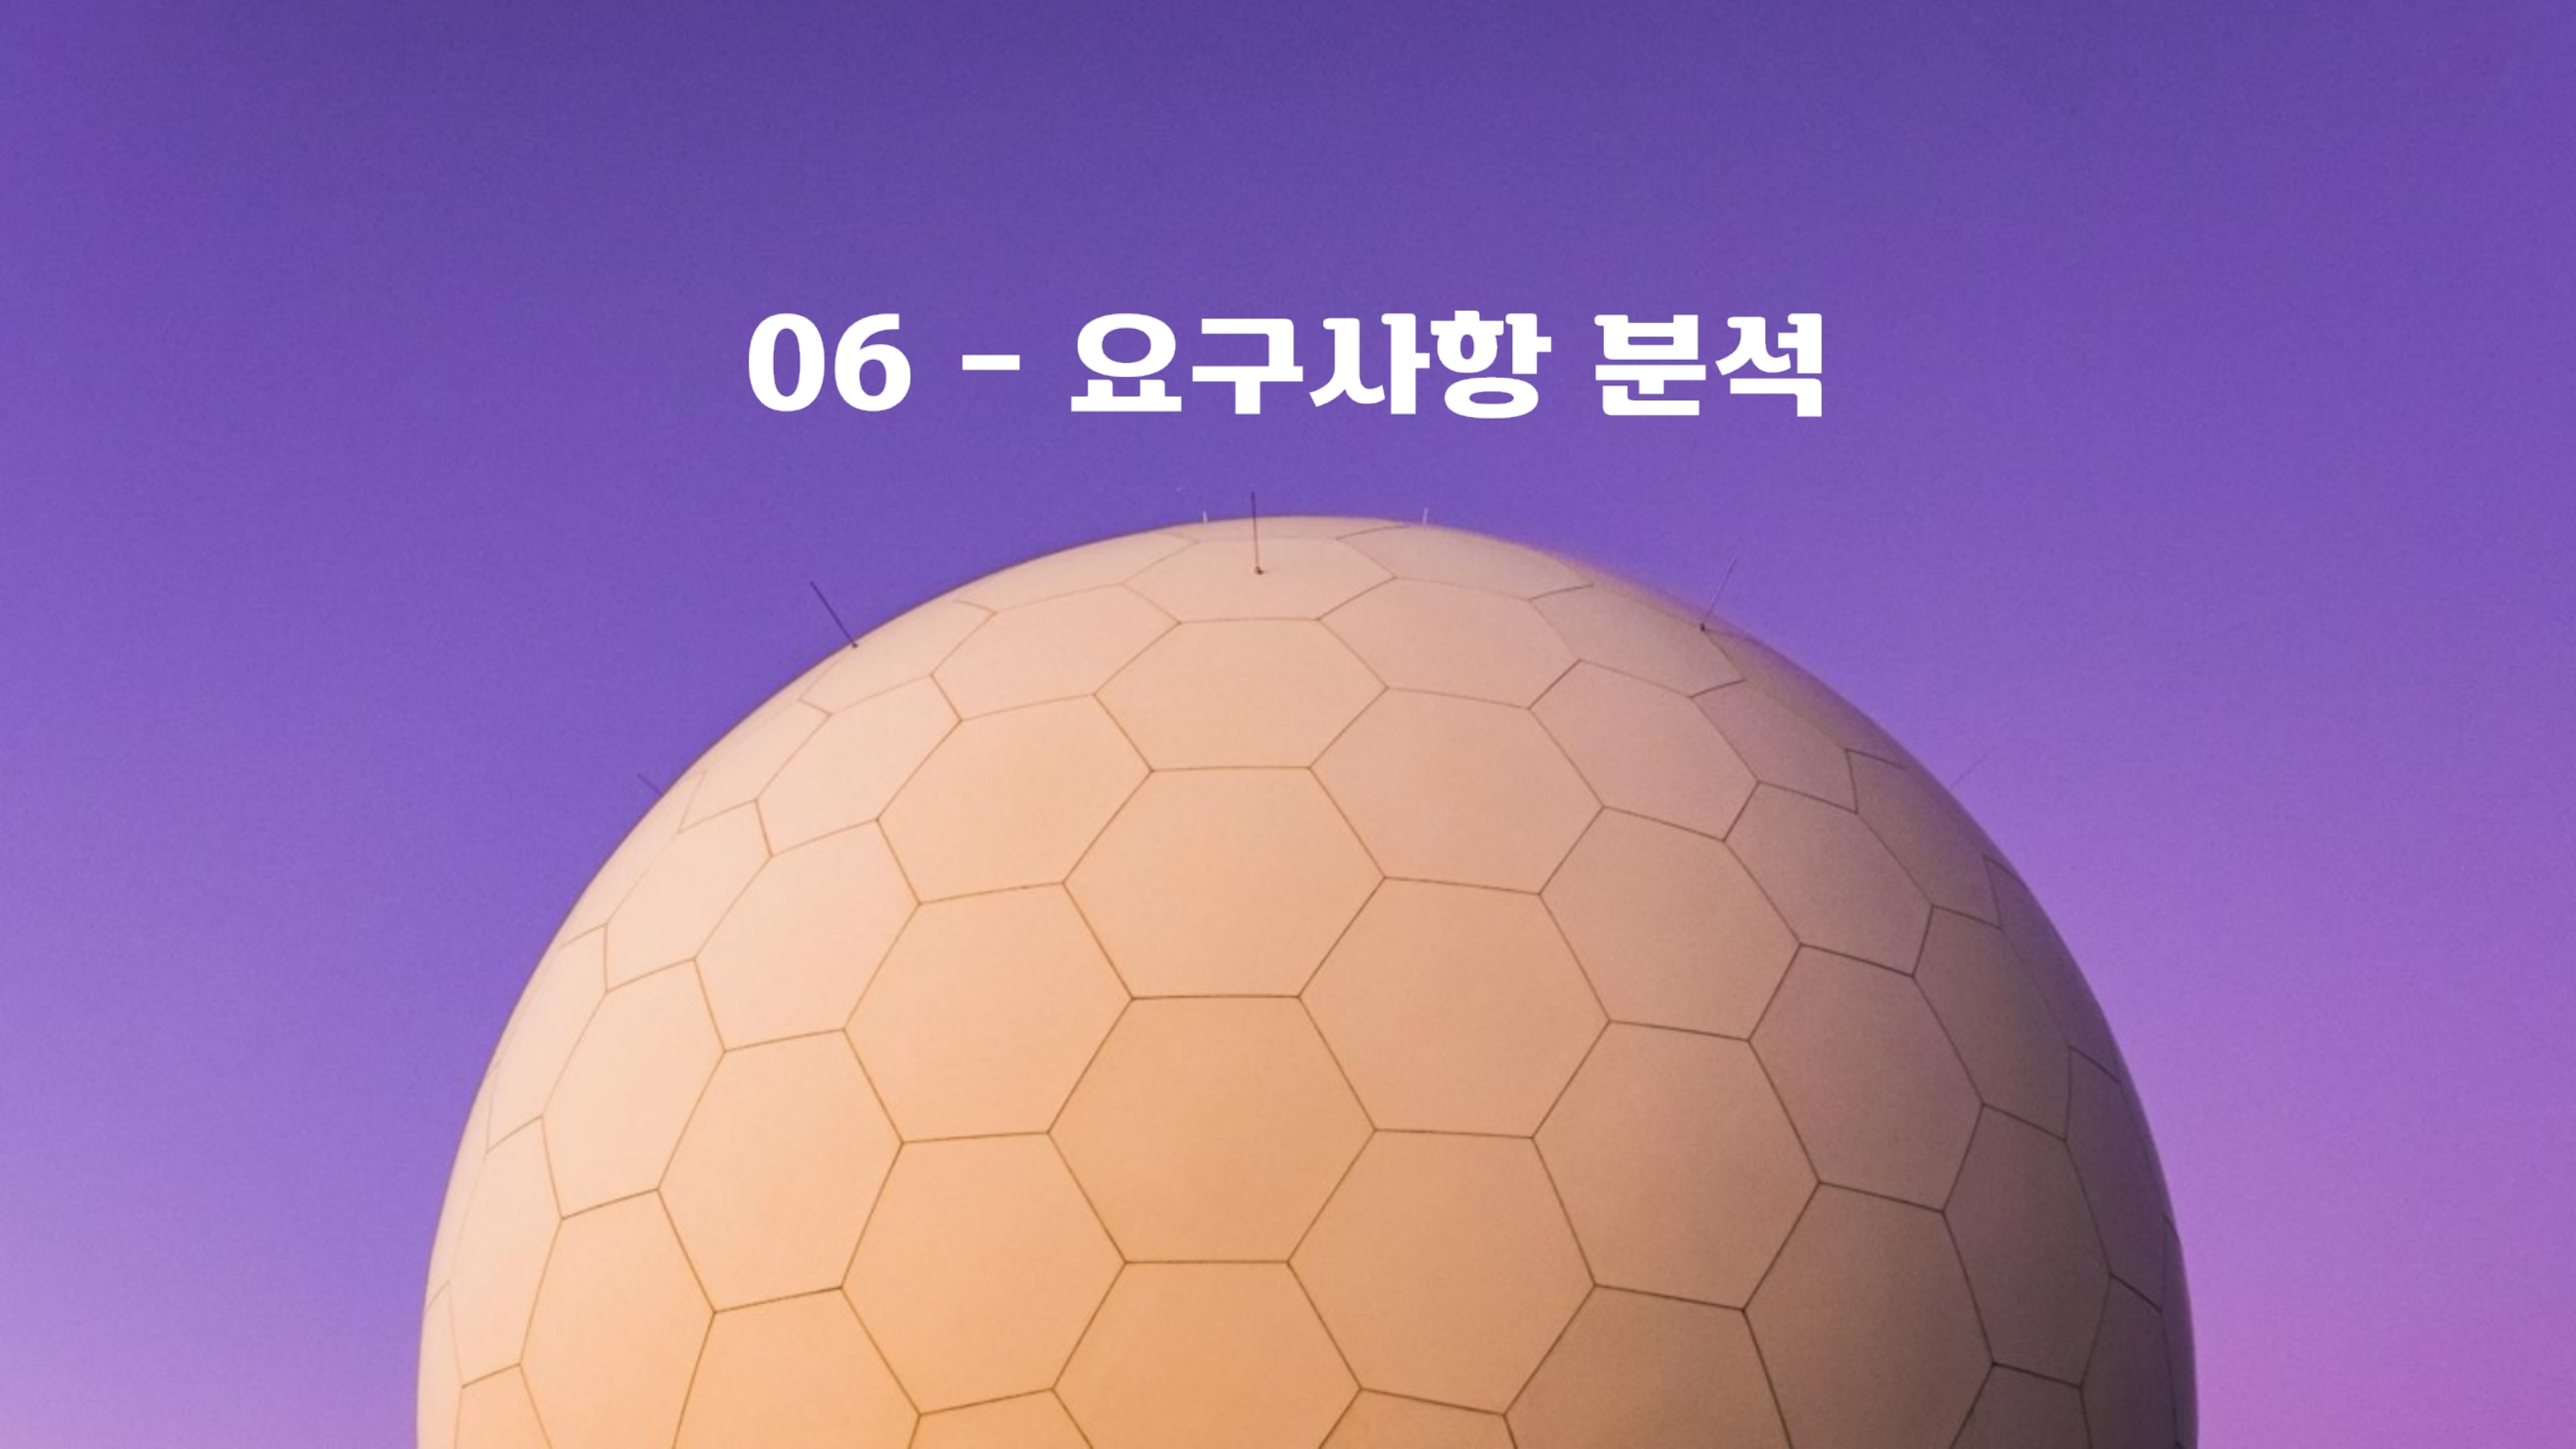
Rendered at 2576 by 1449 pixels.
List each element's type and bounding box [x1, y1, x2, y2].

picture [696, 264, 1881, 478]
text_box [0, 0, 2576, 1449]
